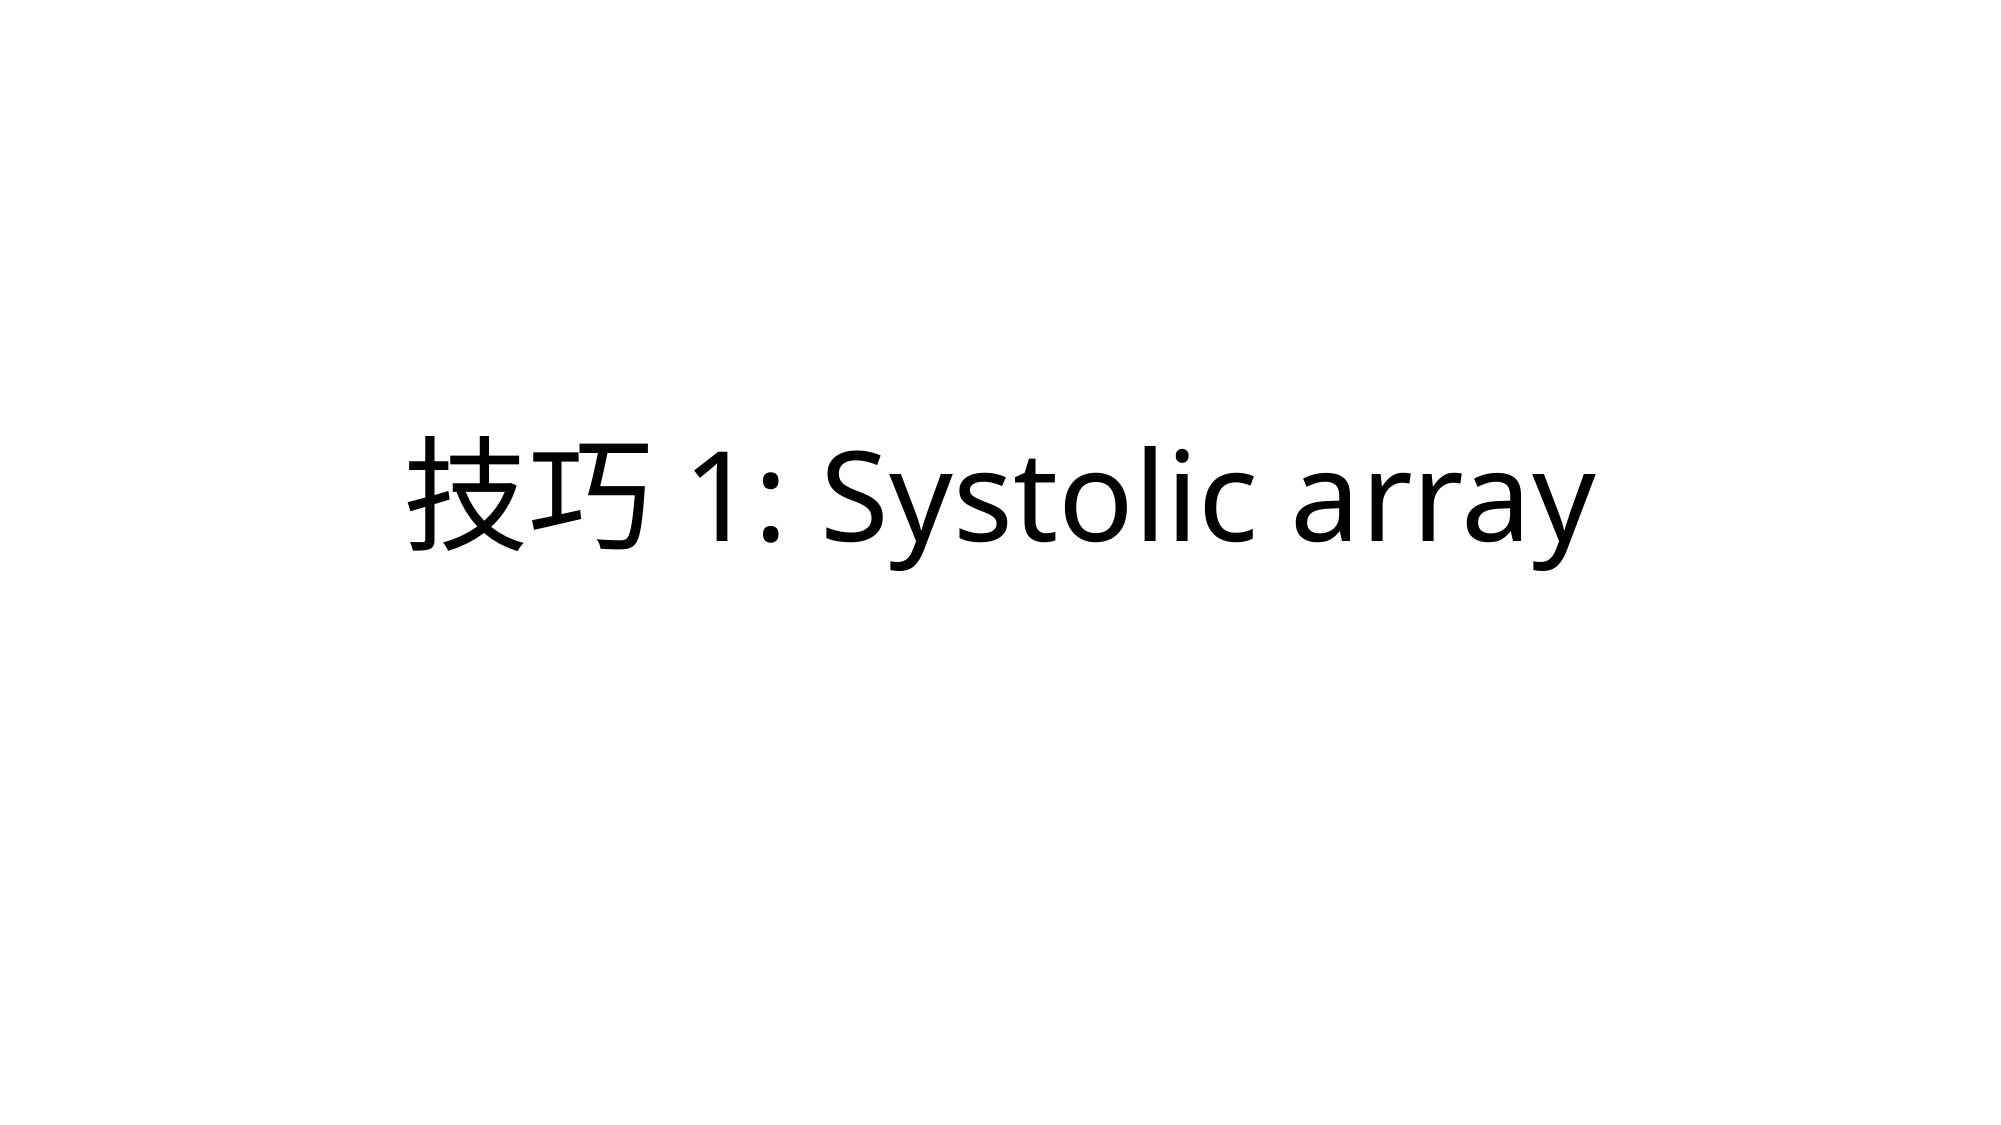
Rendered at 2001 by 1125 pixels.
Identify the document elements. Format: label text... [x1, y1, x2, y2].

title 技巧1: Systolic array [249, 184, 1750, 576]
